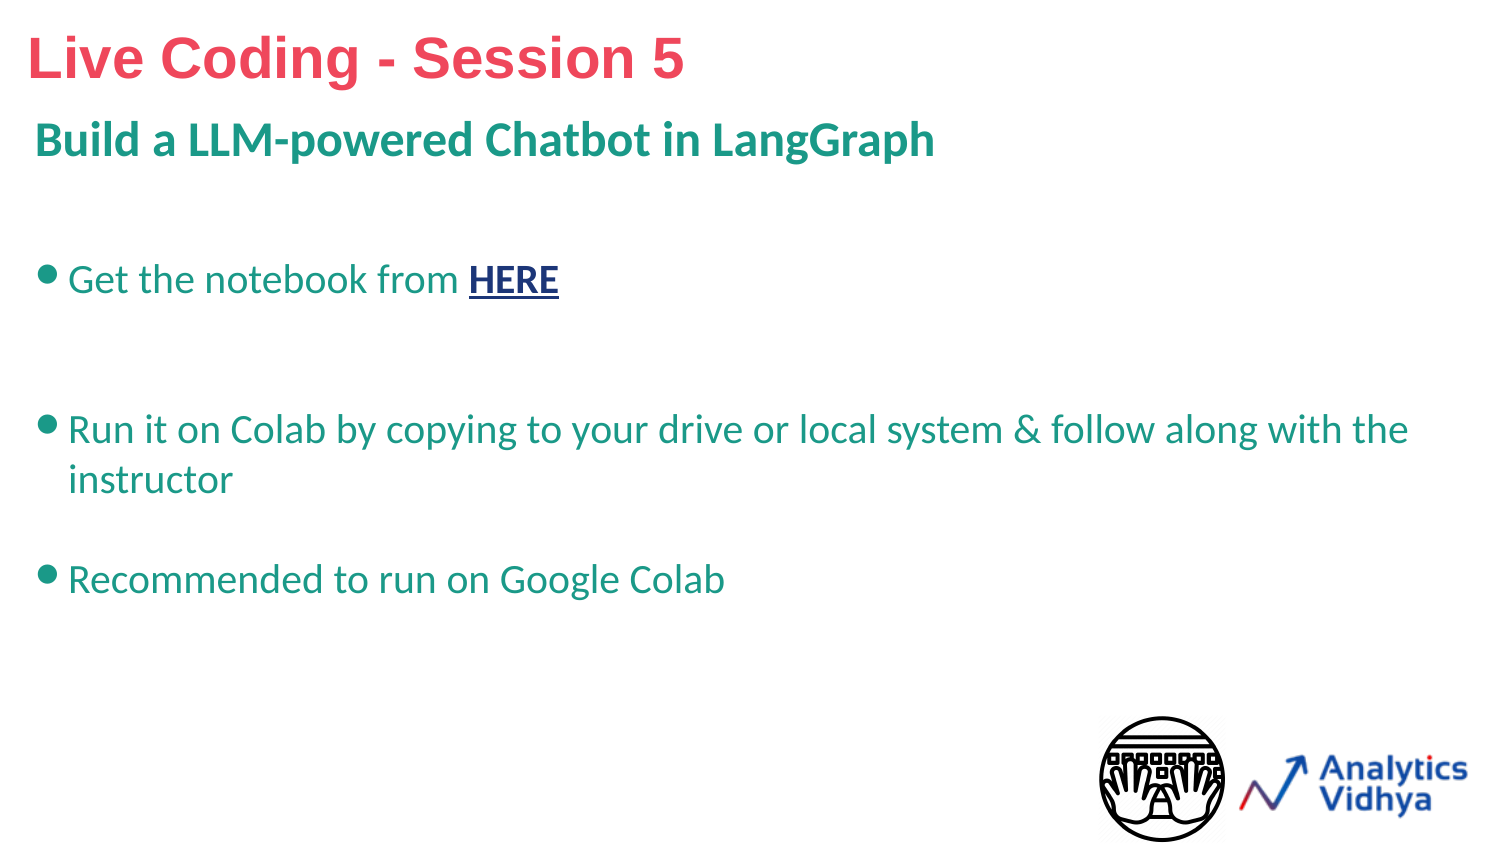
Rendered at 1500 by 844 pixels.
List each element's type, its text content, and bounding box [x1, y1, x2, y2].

picture [1097, 714, 1227, 844]
picture [1229, 778, 1478, 824]
title Live Coding - Session 5 [27, 19, 1107, 88]
text_box Build a LLM-powered Chatbot in LangGraph Get the notebook from HERE Run it on Colab by copying to your drive or local system & follow along with the instructor Recommended to run on Google Colab [27, 99, 1500, 778]
